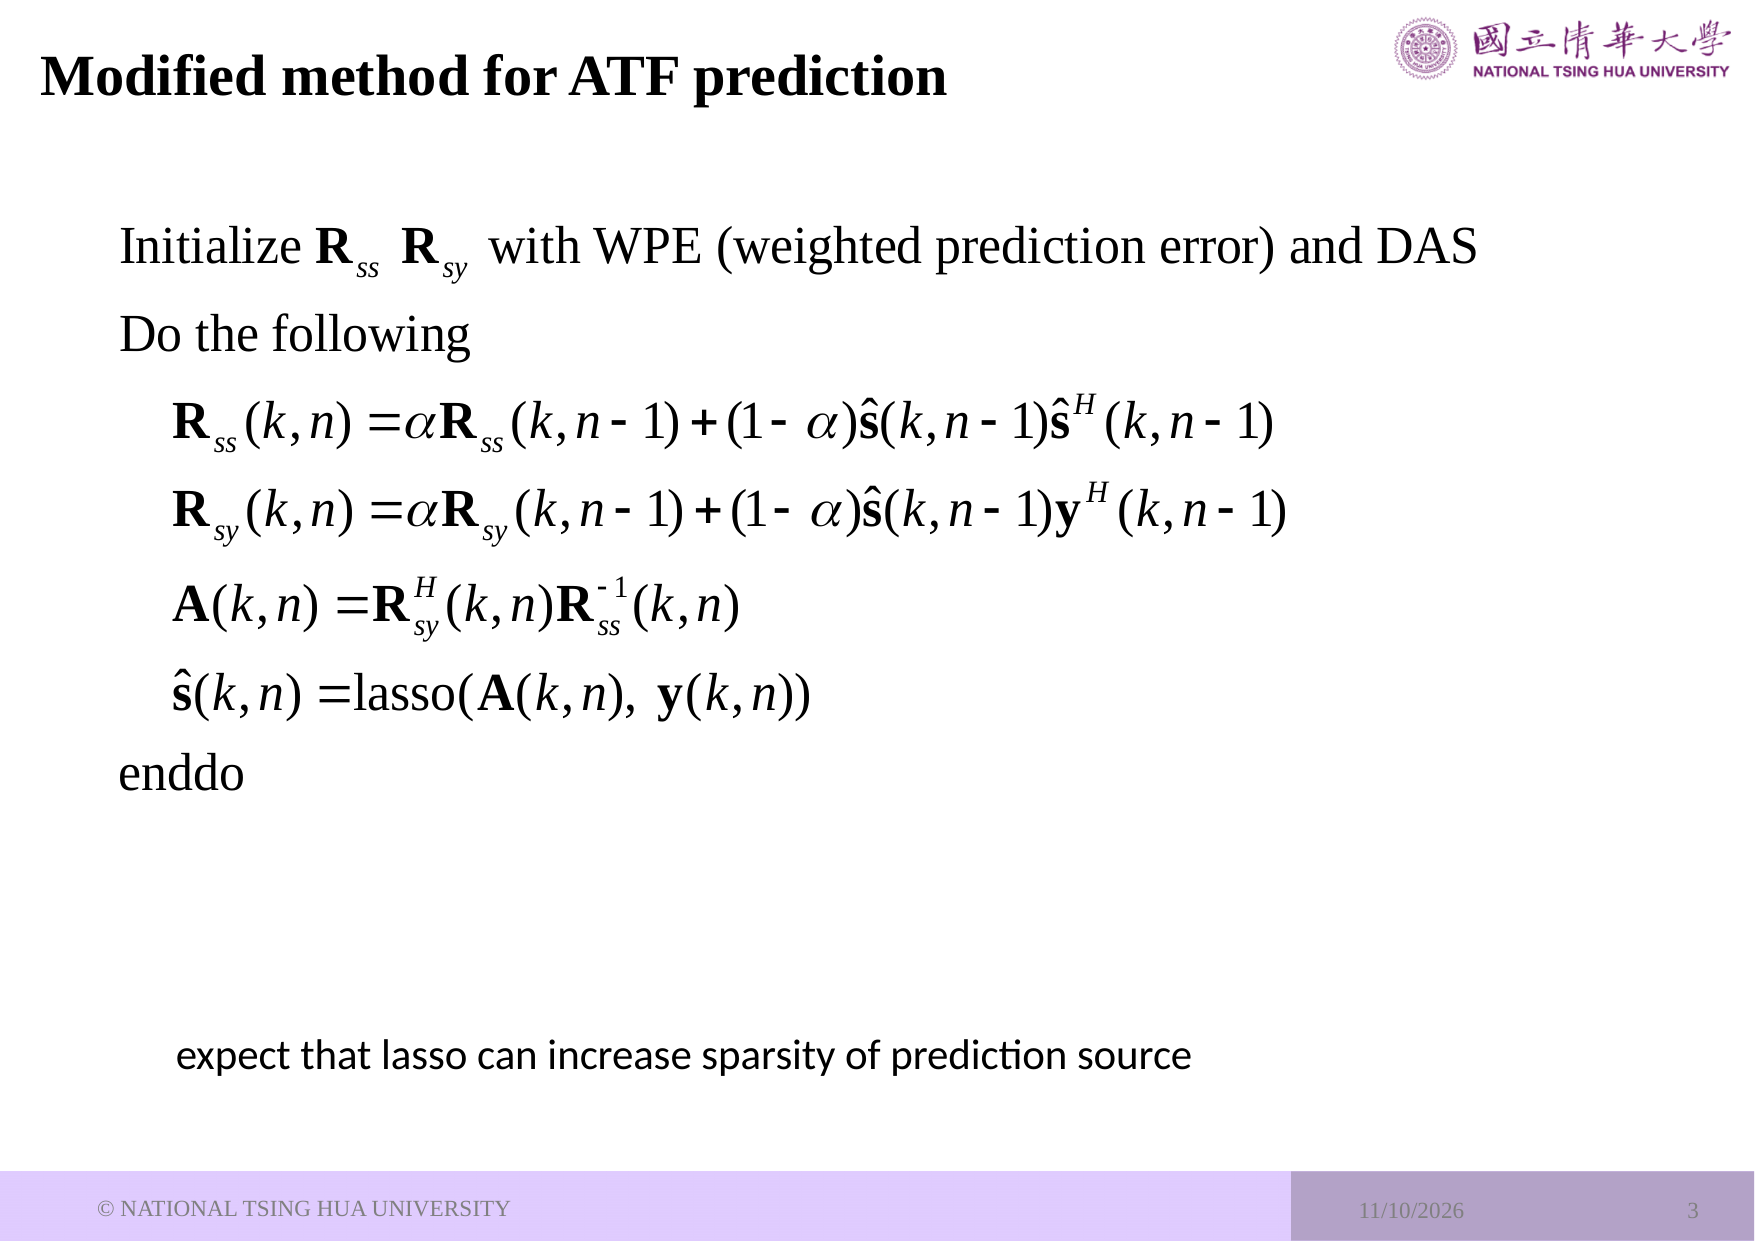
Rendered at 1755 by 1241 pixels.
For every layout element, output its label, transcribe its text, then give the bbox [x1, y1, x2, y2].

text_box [111, 209, 1487, 804]
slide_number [1343, 1180, 1551, 1239]
slide_number 3 [1577, 1180, 1714, 1239]
text_box expect that lasso can increase sparsity of prediction source [161, 1019, 1208, 1086]
picture [1388, 2, 1755, 95]
footer © NATIONAL TSING HUA UNIVERSITY [82, 1177, 562, 1236]
picture [0, 1171, 1291, 1241]
title Modified method for ATF prediction [25, 16, 1344, 121]
